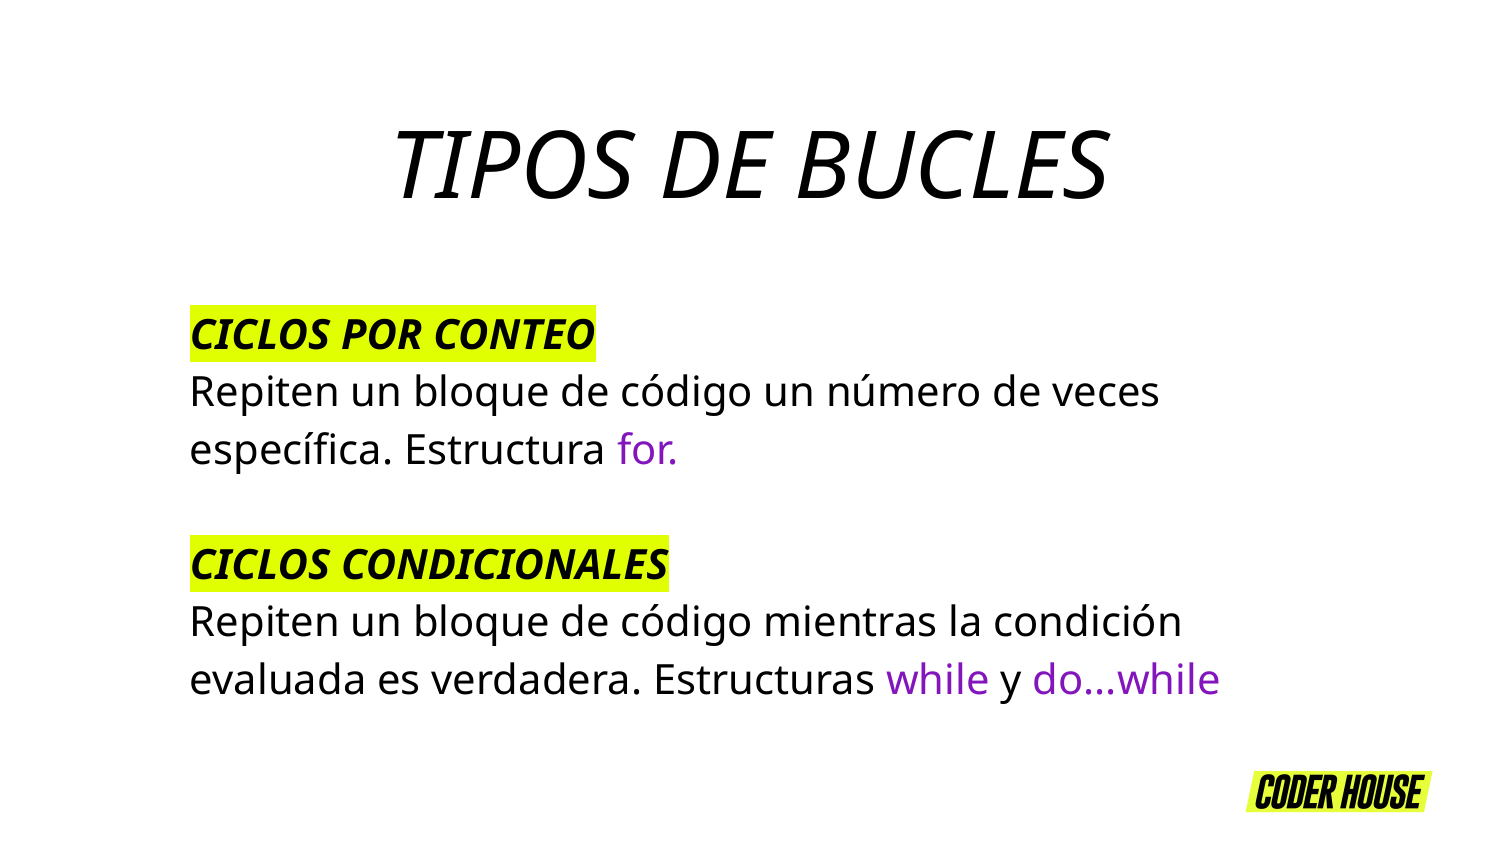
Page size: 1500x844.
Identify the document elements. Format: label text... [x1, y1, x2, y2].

text_box CICLOS POR CONTEO Repiten un bloque de código un número de veces específica. Estructura for. CICLOS CONDICIONALES Repiten un bloque de código mientras la condición evaluada es verdadera. Estructuras while y do...while [174, 285, 1335, 719]
text_box TIPOS DE BUCLES [285, 90, 1215, 253]
picture [1241, 764, 1437, 819]
